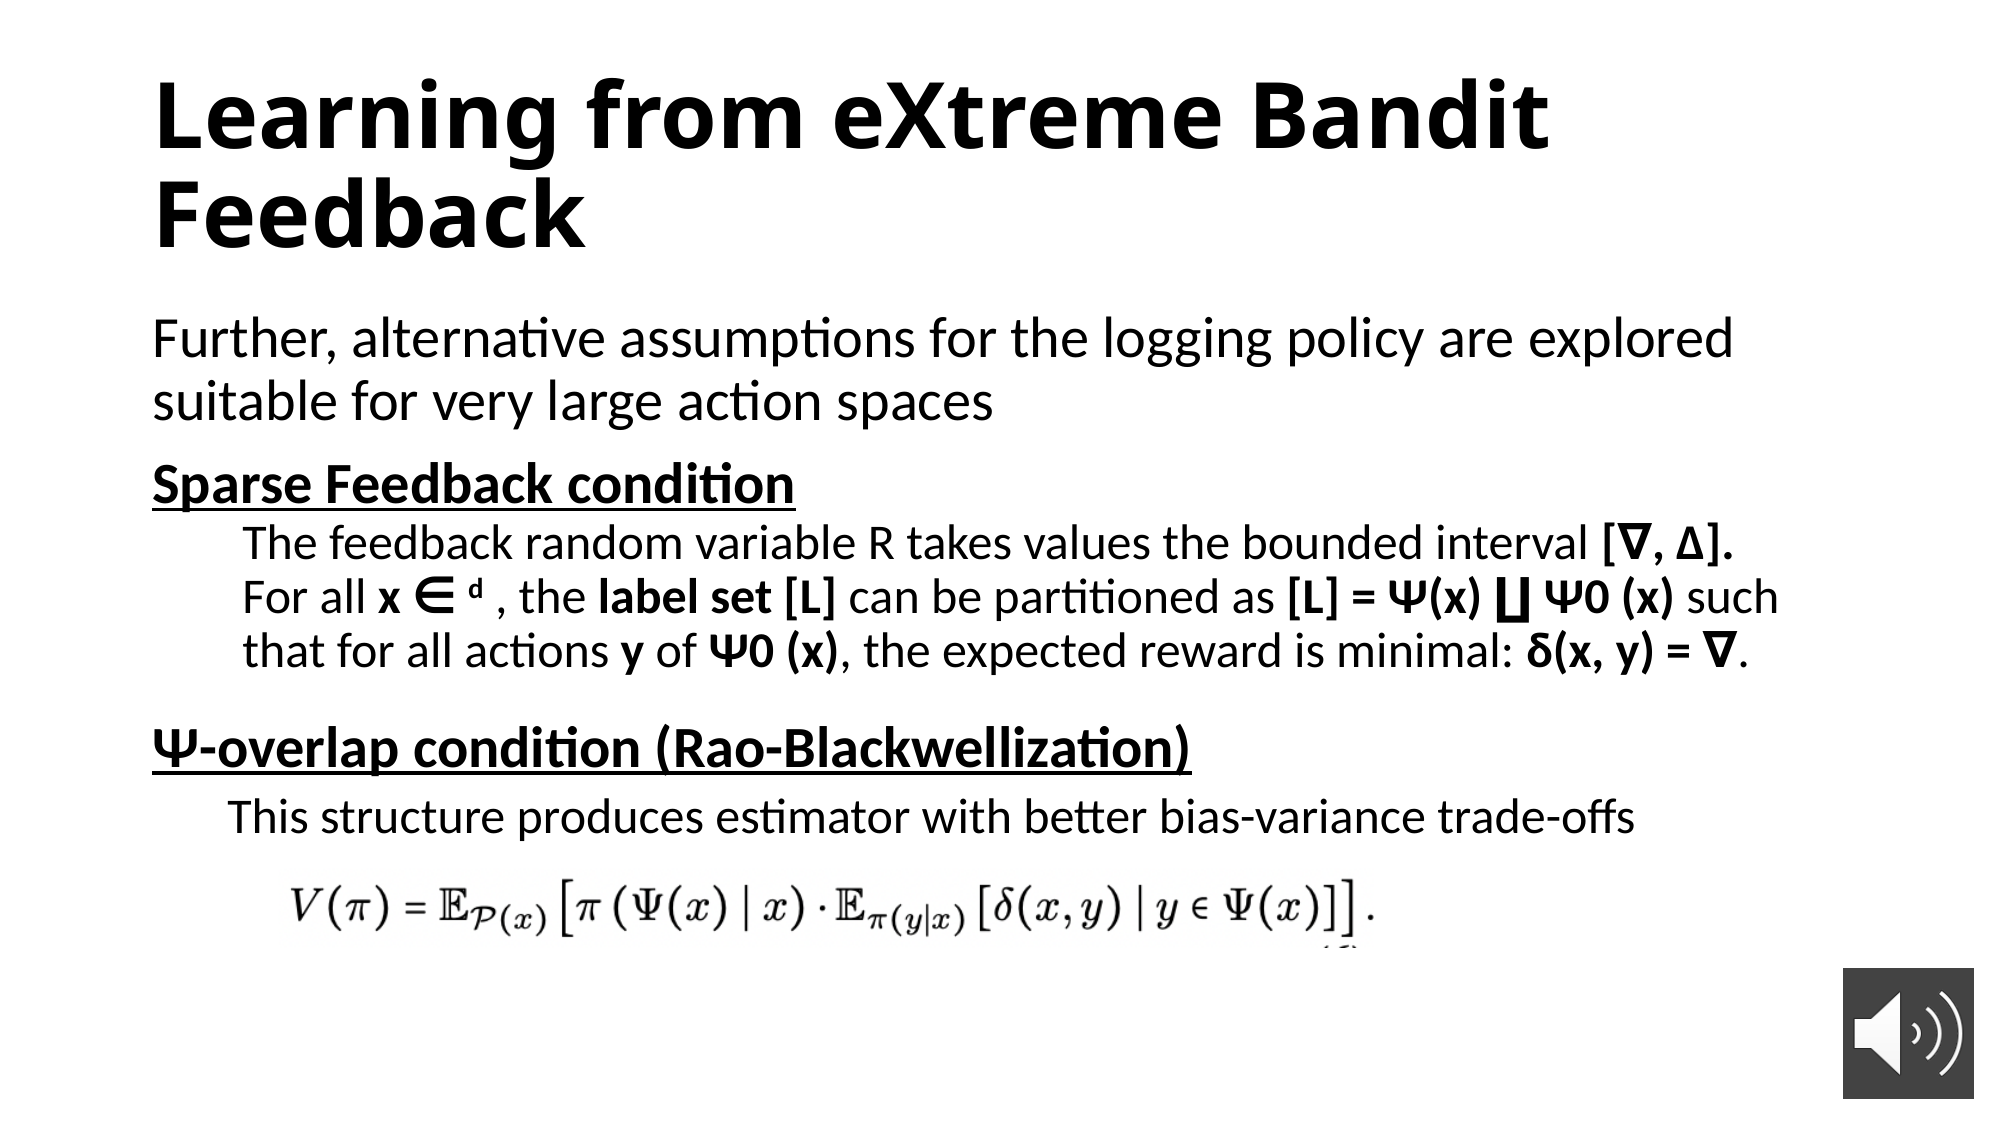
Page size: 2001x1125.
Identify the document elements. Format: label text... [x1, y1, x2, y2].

picture [1841, 966, 1975, 1100]
title Learning from eXtreme Bandit Feedback [137, 59, 1863, 278]
picture [278, 868, 1374, 948]
